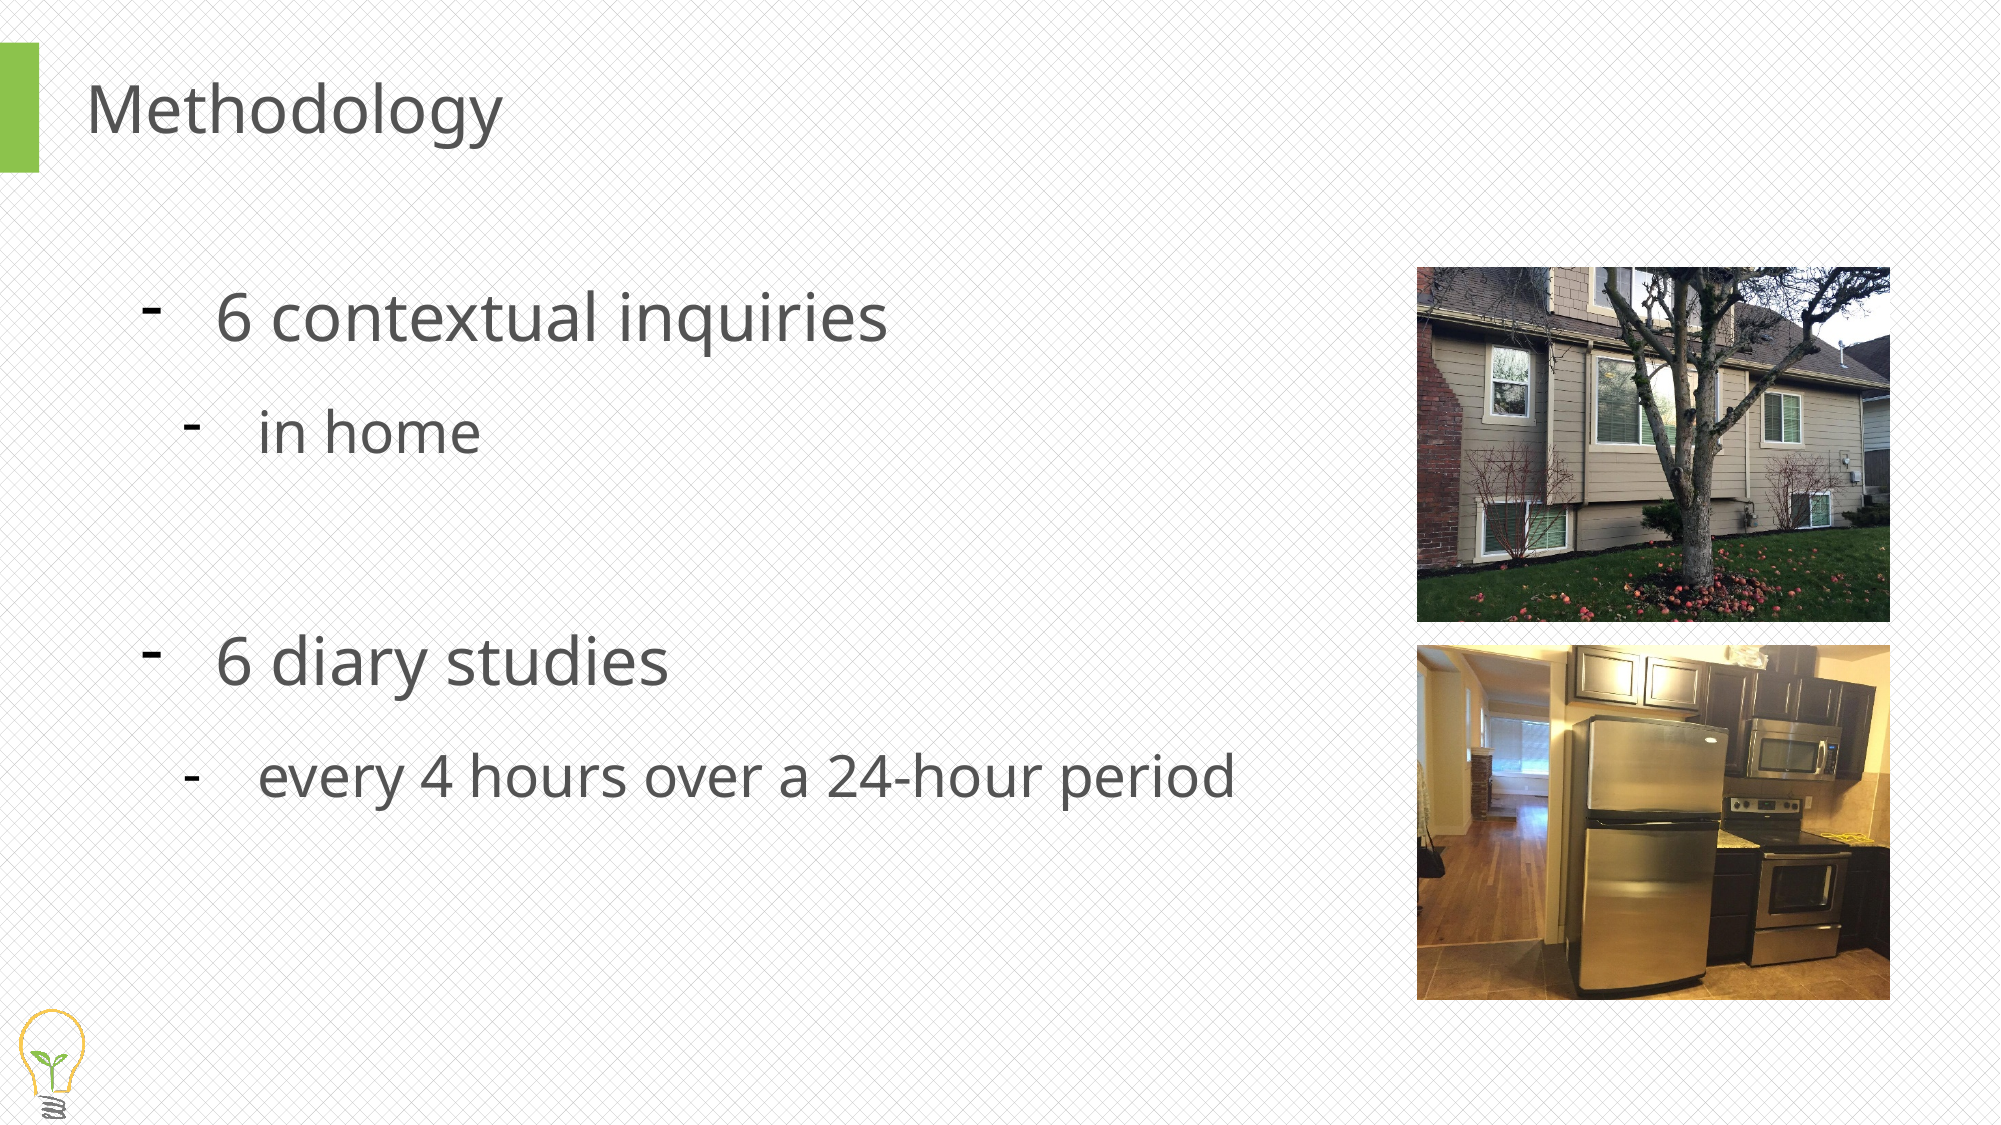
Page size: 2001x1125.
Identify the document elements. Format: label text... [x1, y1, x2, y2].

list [1417, 645, 1890, 1000]
list 6 contextual inquiries in home 6 diary studies every 4 hours over a 24-hour period [125, 267, 1296, 1010]
picture [19, 1009, 85, 1119]
title Methodology [70, 42, 1489, 171]
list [1417, 266, 1891, 622]
